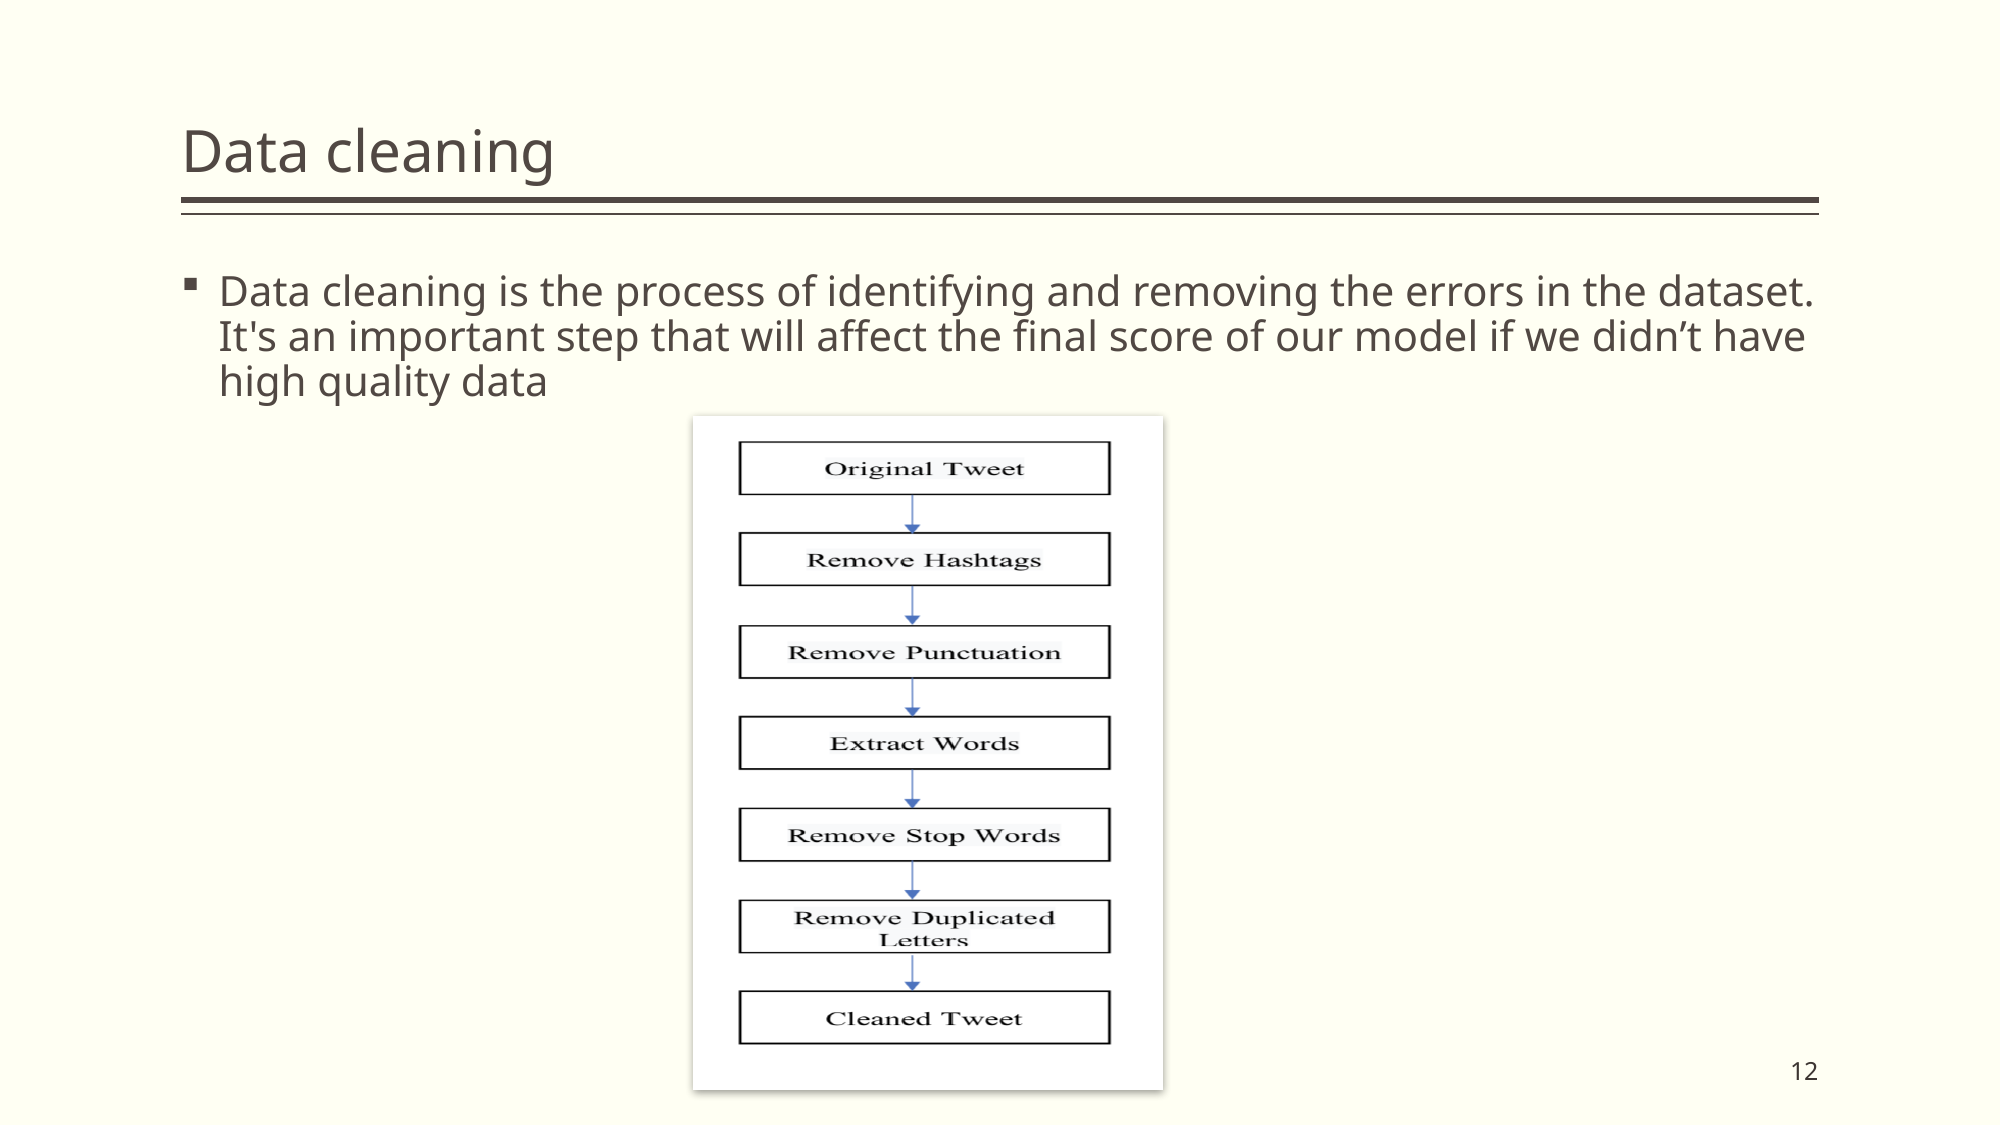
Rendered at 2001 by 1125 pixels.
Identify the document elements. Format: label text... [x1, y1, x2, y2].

title Data cleaning [181, 12, 1819, 193]
list Data cleaning is the process of identifying and removing the errors in the dataset. It's an important step that will affect the final score of our model if we didn’t have high quality data [181, 262, 1819, 1076]
slide_number 12 [1518, 1042, 1819, 1103]
picture [707, 430, 1149, 1076]
